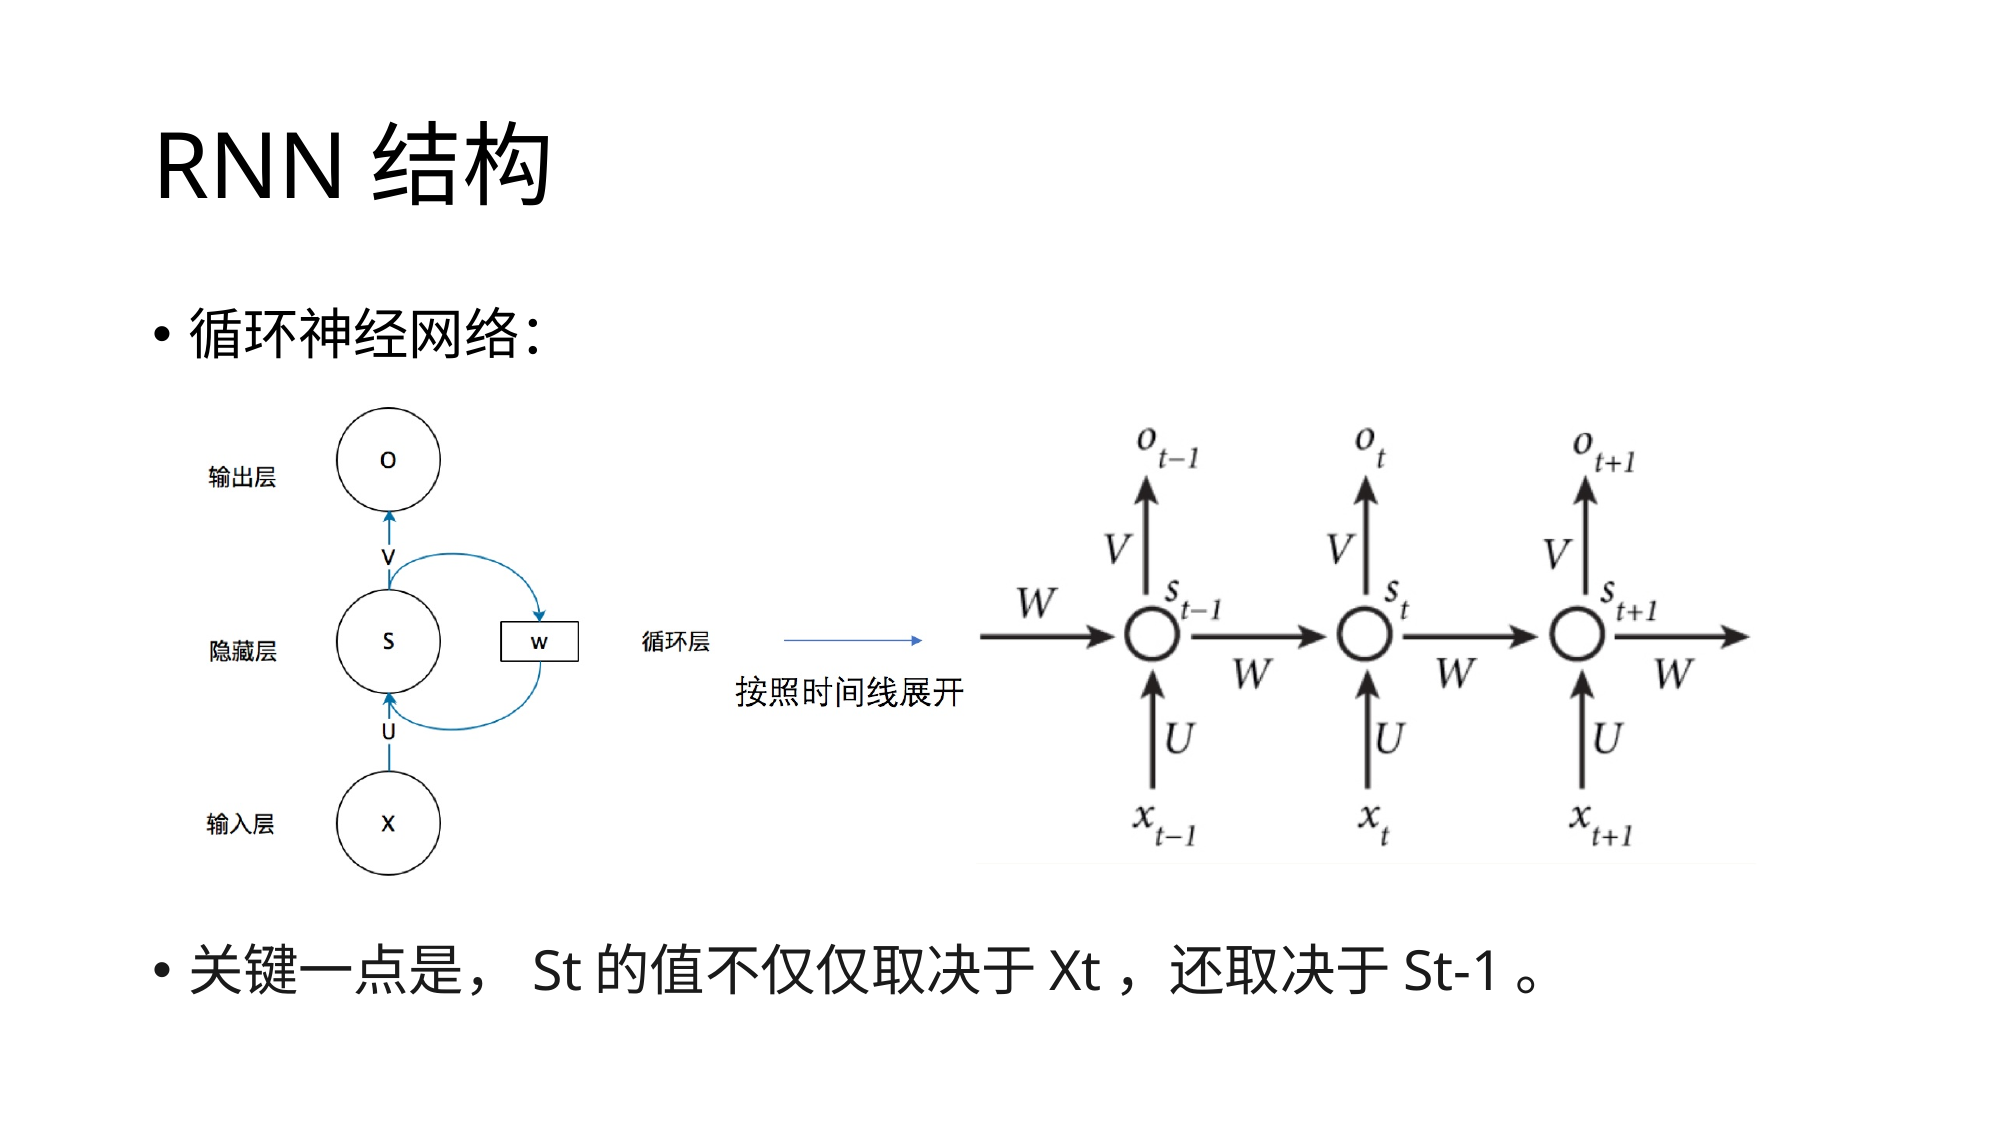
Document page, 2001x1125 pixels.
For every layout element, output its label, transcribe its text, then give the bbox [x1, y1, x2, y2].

picture [193, 392, 1757, 877]
title RNN结构 [137, 59, 1863, 278]
list 循环神经网络： 关键一点是，St的值不仅仅取决于Xt，还取决于St-1。 [137, 299, 1863, 1014]
